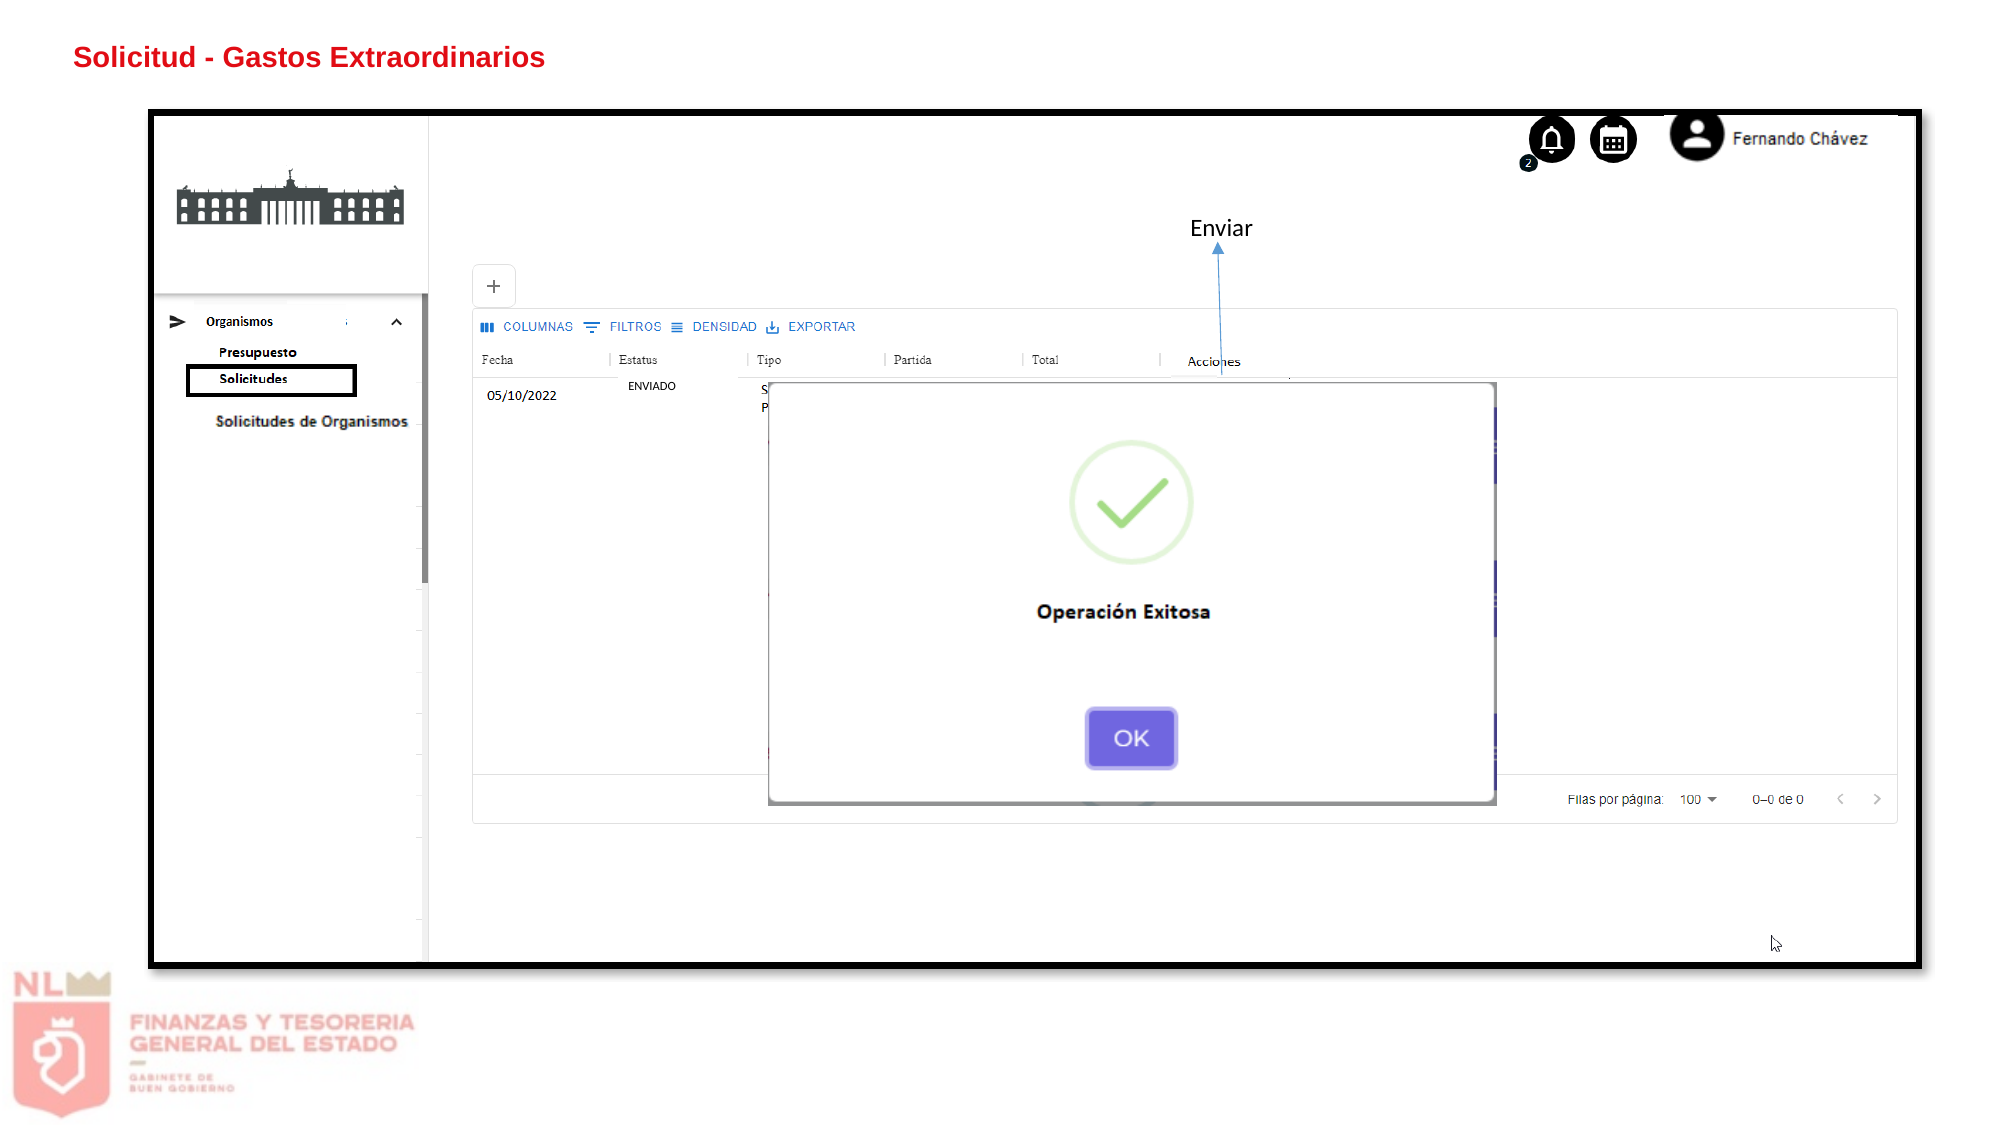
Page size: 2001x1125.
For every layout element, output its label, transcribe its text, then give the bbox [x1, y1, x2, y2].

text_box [1217, 241, 1222, 375]
text_box Solicitud - Gastos Extraordinarios [58, 30, 696, 81]
picture [154, 115, 1916, 963]
text_box [2, 961, 420, 1125]
